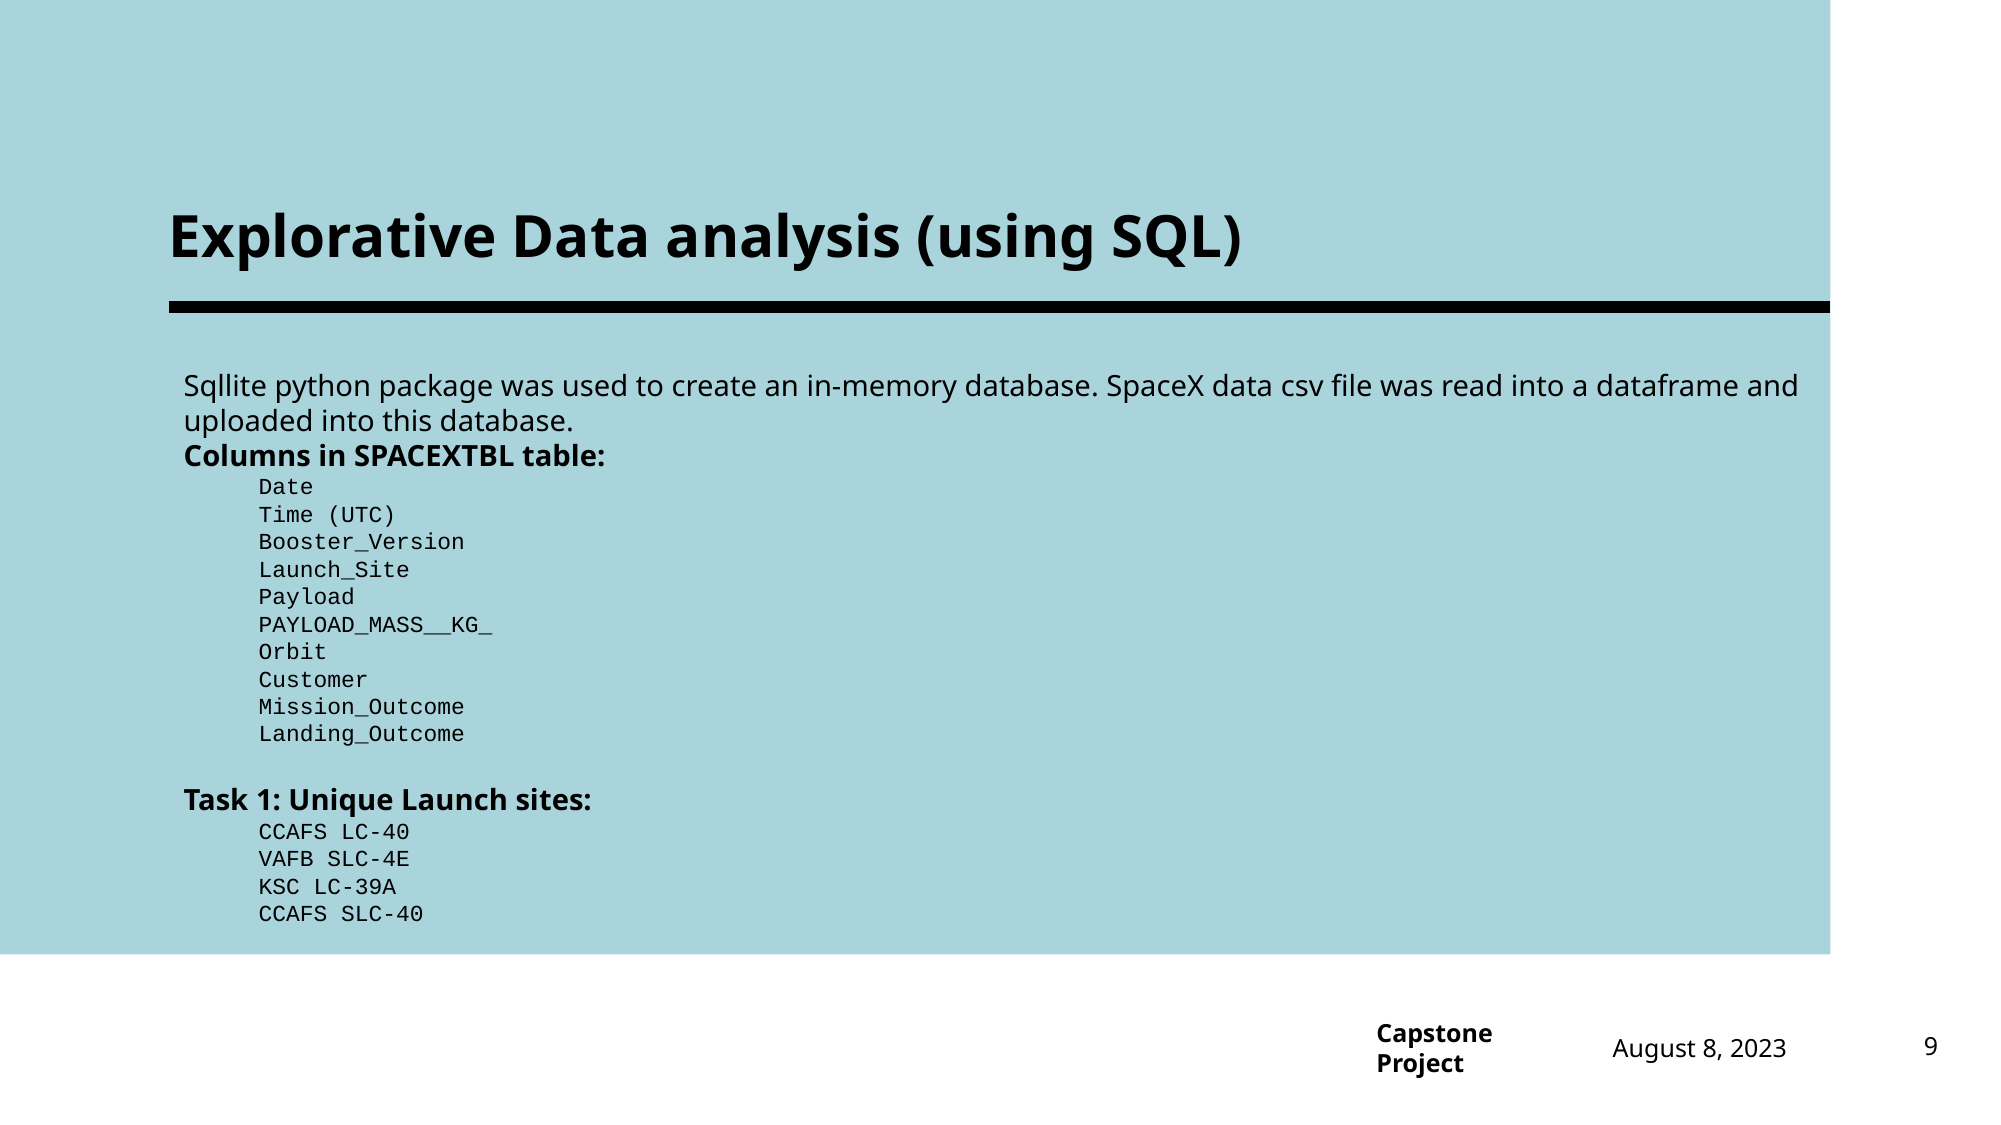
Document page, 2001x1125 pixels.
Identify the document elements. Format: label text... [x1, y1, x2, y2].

title Explorative Data analysis (using SQL) [168, 163, 1450, 270]
text_box August 8, 2023 [1612, 1032, 1863, 1062]
slide_number 9 [1885, 1032, 1954, 1063]
text_box Sqllite python package was used to create an in-memory database. SpaceX data csv file was read into a dataframe and uploaded into this database. Columns in SPACEXTBL table: Date Time (UTC) Booster_Version Launch_Site Payload PAYLOAD_MASS__KG_ Orbit Customer Mission_Outcome Landing_Outcome Task 1: Unique Launch sites: CCAFS LC-40 VAFB SLC-4E KSC LC-39A CCAFS SLC-40 [168, 359, 1817, 934]
text_box Capstone Project [1361, 1032, 1602, 1063]
